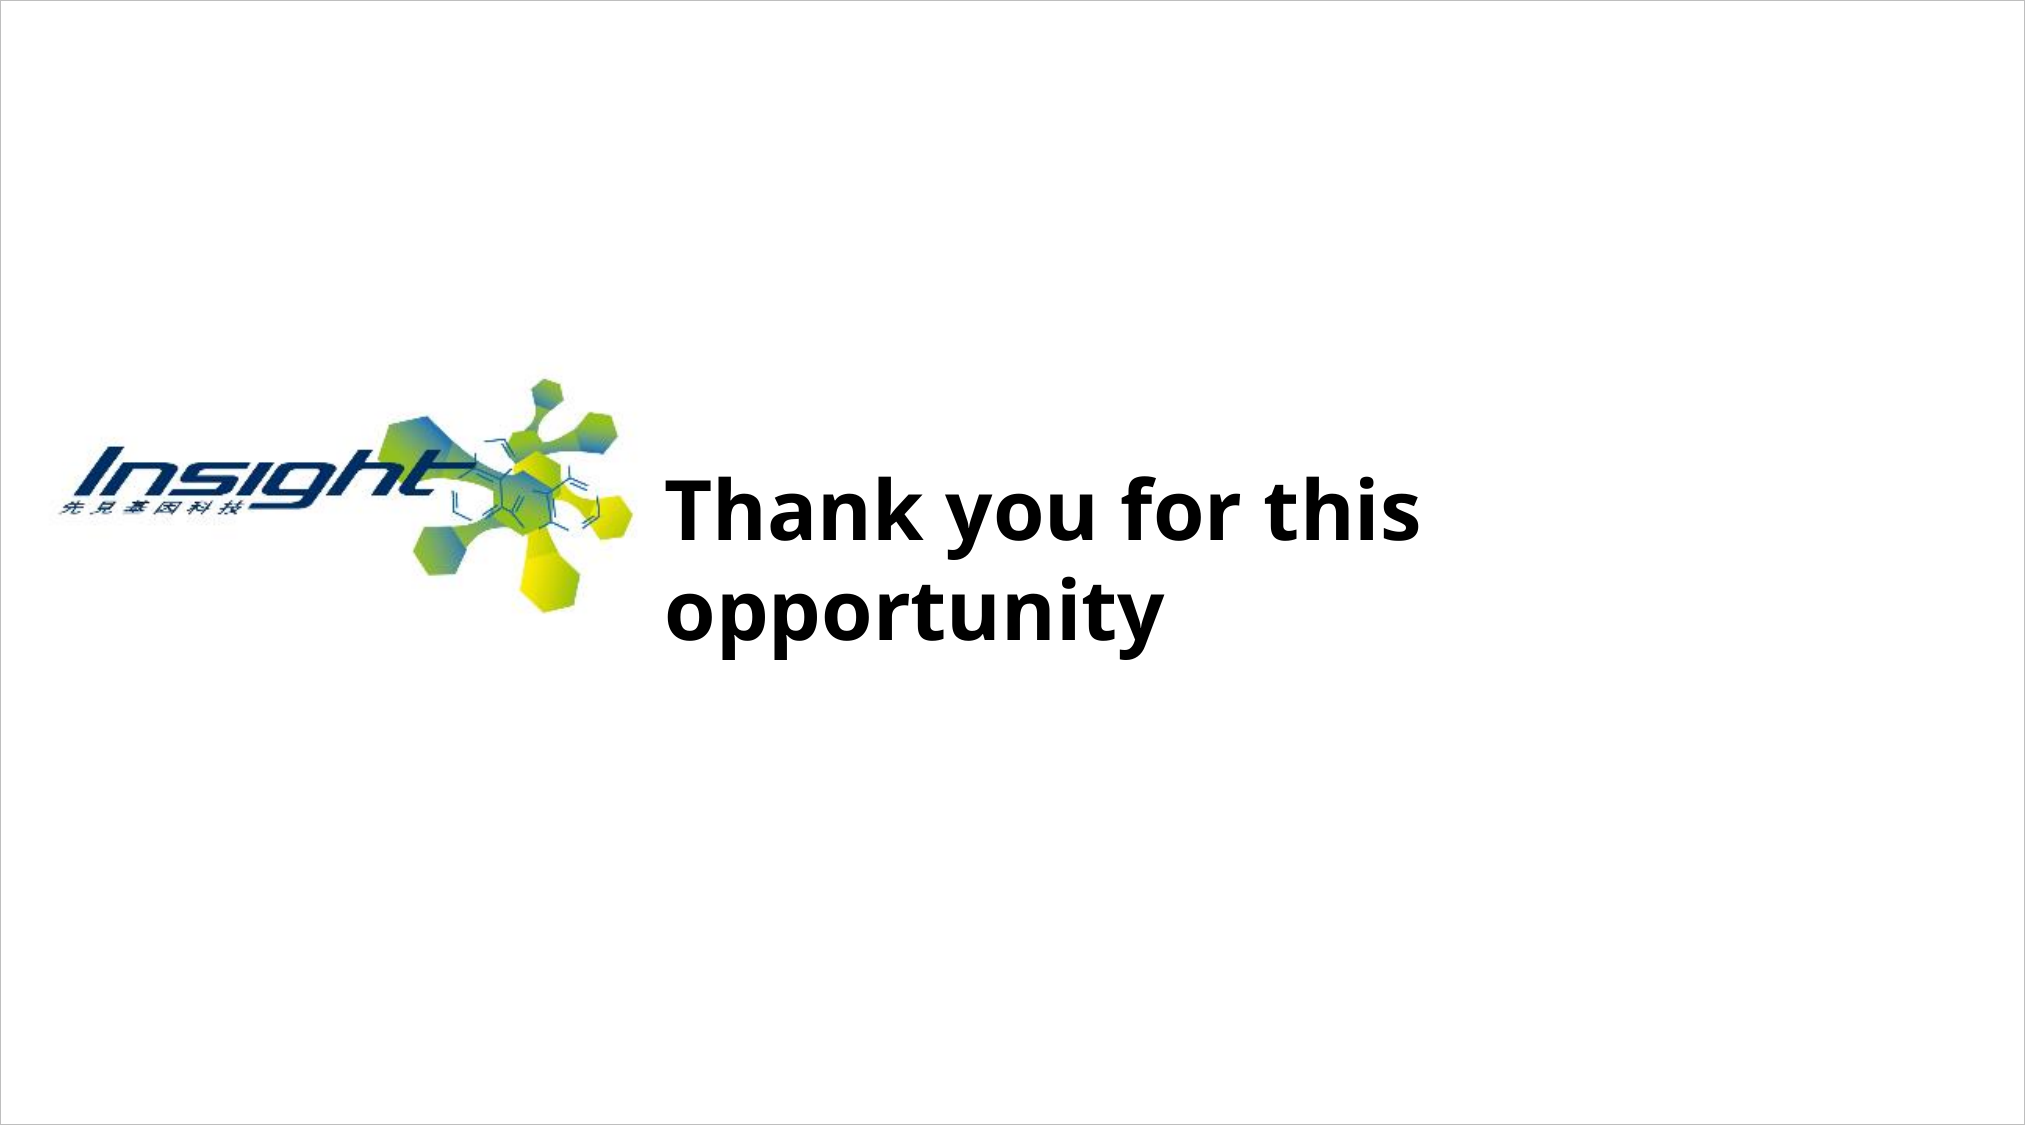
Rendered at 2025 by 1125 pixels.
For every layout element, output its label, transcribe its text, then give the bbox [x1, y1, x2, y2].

picture [37, 362, 650, 631]
title Thank you for this opportunity [650, 450, 1938, 692]
